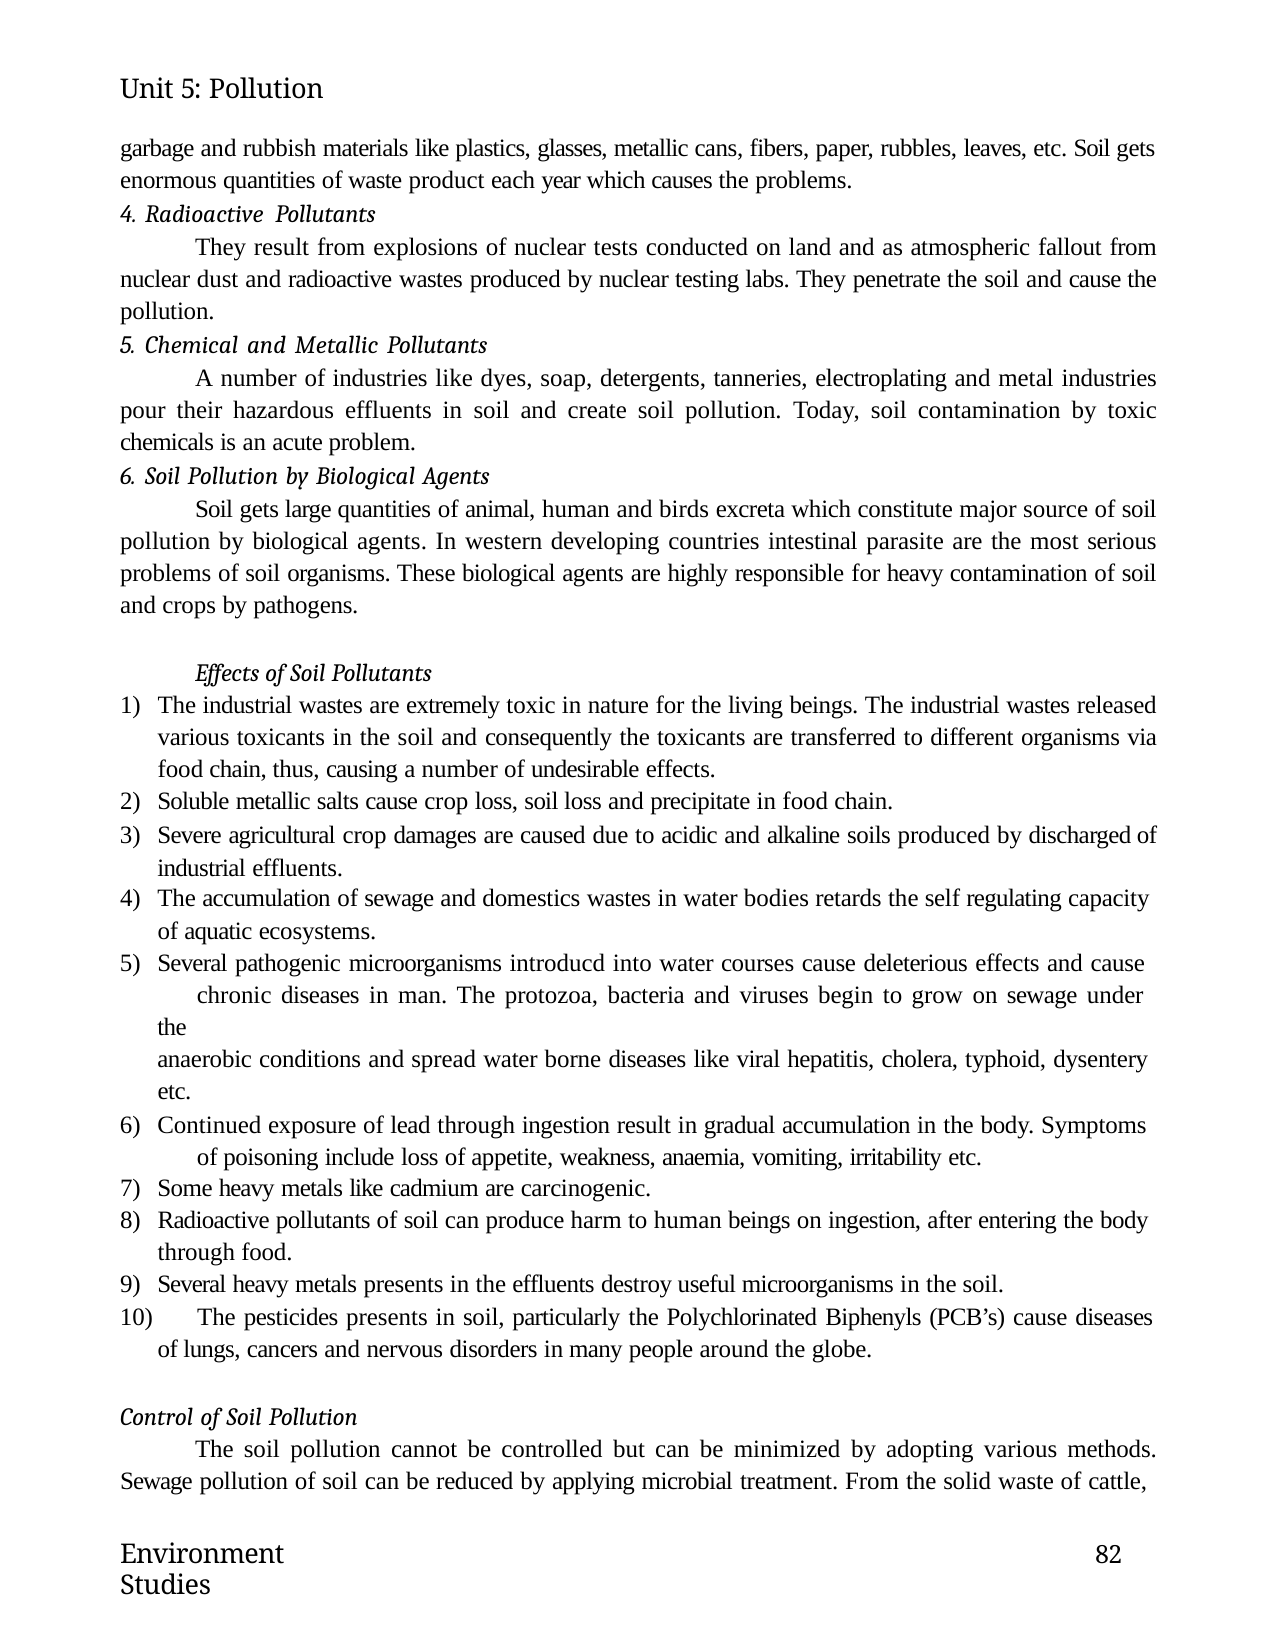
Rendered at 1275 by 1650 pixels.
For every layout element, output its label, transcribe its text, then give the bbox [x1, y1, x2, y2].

text_box Unit 5: Pollution garbage and rubbish materials like plastics, glasses, metallic cans, fibers, paper, rubbles, leaves, etc. Soil gets enormous quantities of waste product each year which causes the problems. Radioactive Pollutants They result from explosions of nuclear tests conducted on land and as atmospheric fallout from nuclear dust and radioactive wastes produced by nuclear testing labs. They penetrate the soil and cause the pollution. Chemical and Metallic Pollutants A number of industries like dyes, soap, detergents, tanneries, electroplating and metal industries pour their hazardous effluents in soil and create soil pollution. Today, soil contamination by toxic chemicals is an acute problem. Soil Pollution by Biological Agents Soil gets large quantities of animal, human and birds excreta which constitute major source of soil pollution by biological agents. In western developing countries intestinal parasite are the most serious problems of soil organisms. These biological agents are highly responsible for heavy contamination of soil and crops by pathogens. Effects of Soil Pollutants The industrial wastes are extremely toxic in nature for the living beings. The industrial wastes released various toxicants in the soil and consequently the toxicants are transferred to different organisms via food chain, thus, causing a number of undesirable effects. Soluble metallic salts cause crop loss, soil loss and precipitate in food chain. Severe agricultural crop damages are caused due to acidic and alkaline soils produced by discharged of industrial effluents. The accumulation of sewage and domestics wastes in water bodies retards the self regulating capacity of aquatic ecosystems. Several pathogenic microorganisms introducd into water courses cause deleterious effects and cause chronic diseases in man. The protozoa, bacteria and viruses begin to grow on sewage under the anaerobic conditions and spread water borne diseases like viral hepatitis, cholera, typhoid, dysentery etc. Continued exposure of lead through ingestion result in gradual accumulation in the body. Symptoms of poisoning include loss of appetite, weakness, anaemia, vomiting, irritability etc. Some heavy metals like cadmium are carcinogenic. Radioactive pollutants of soil can produce harm to human beings on ingestion, after entering the body through food. Several heavy metals presents in the effluents destroy useful microorganisms in the soil. The pesticides presents in soil, particularly the Polychlorinated Biphenyls (PCB’s) cause diseases of lungs, cancers and nervous disorders in many people around the globe. Control of Soil Pollution The soil pollution cannot be controlled but can be minimized by adopting various methods. Sewage pollution of soil can be reduced by applying microbial treatment. From the solid waste of cattle, [117, 69, 1158, 1495]
footer Environment Studies [117, 1538, 365, 1650]
slide_number 82 [1088, 1539, 1137, 1650]
